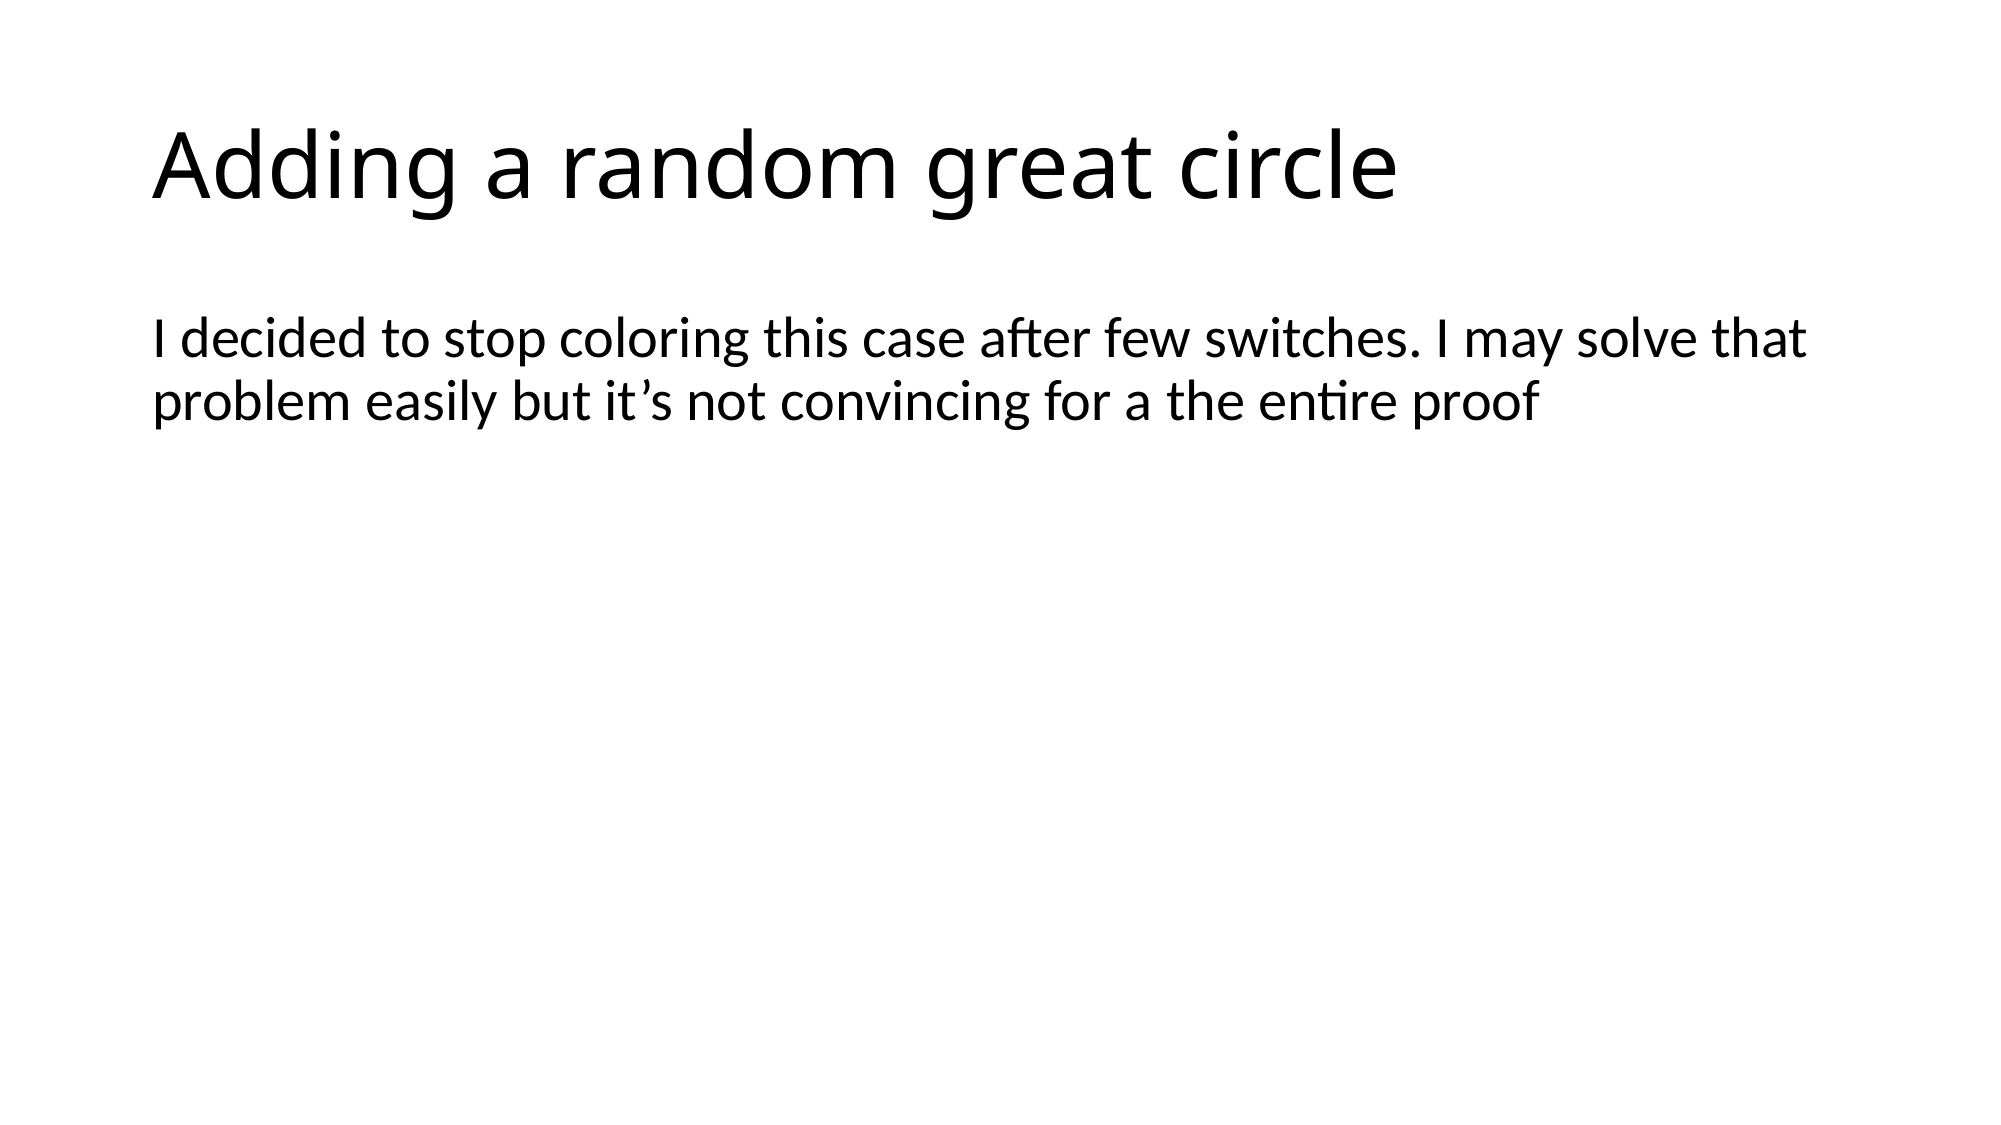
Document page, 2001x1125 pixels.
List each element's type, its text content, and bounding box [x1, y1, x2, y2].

list I decided to stop coloring this case after few switches. I may solve that problem easily but it’s not convincing for a the entire proof [137, 299, 1863, 1014]
title Adding a random great circle [137, 59, 1863, 278]
